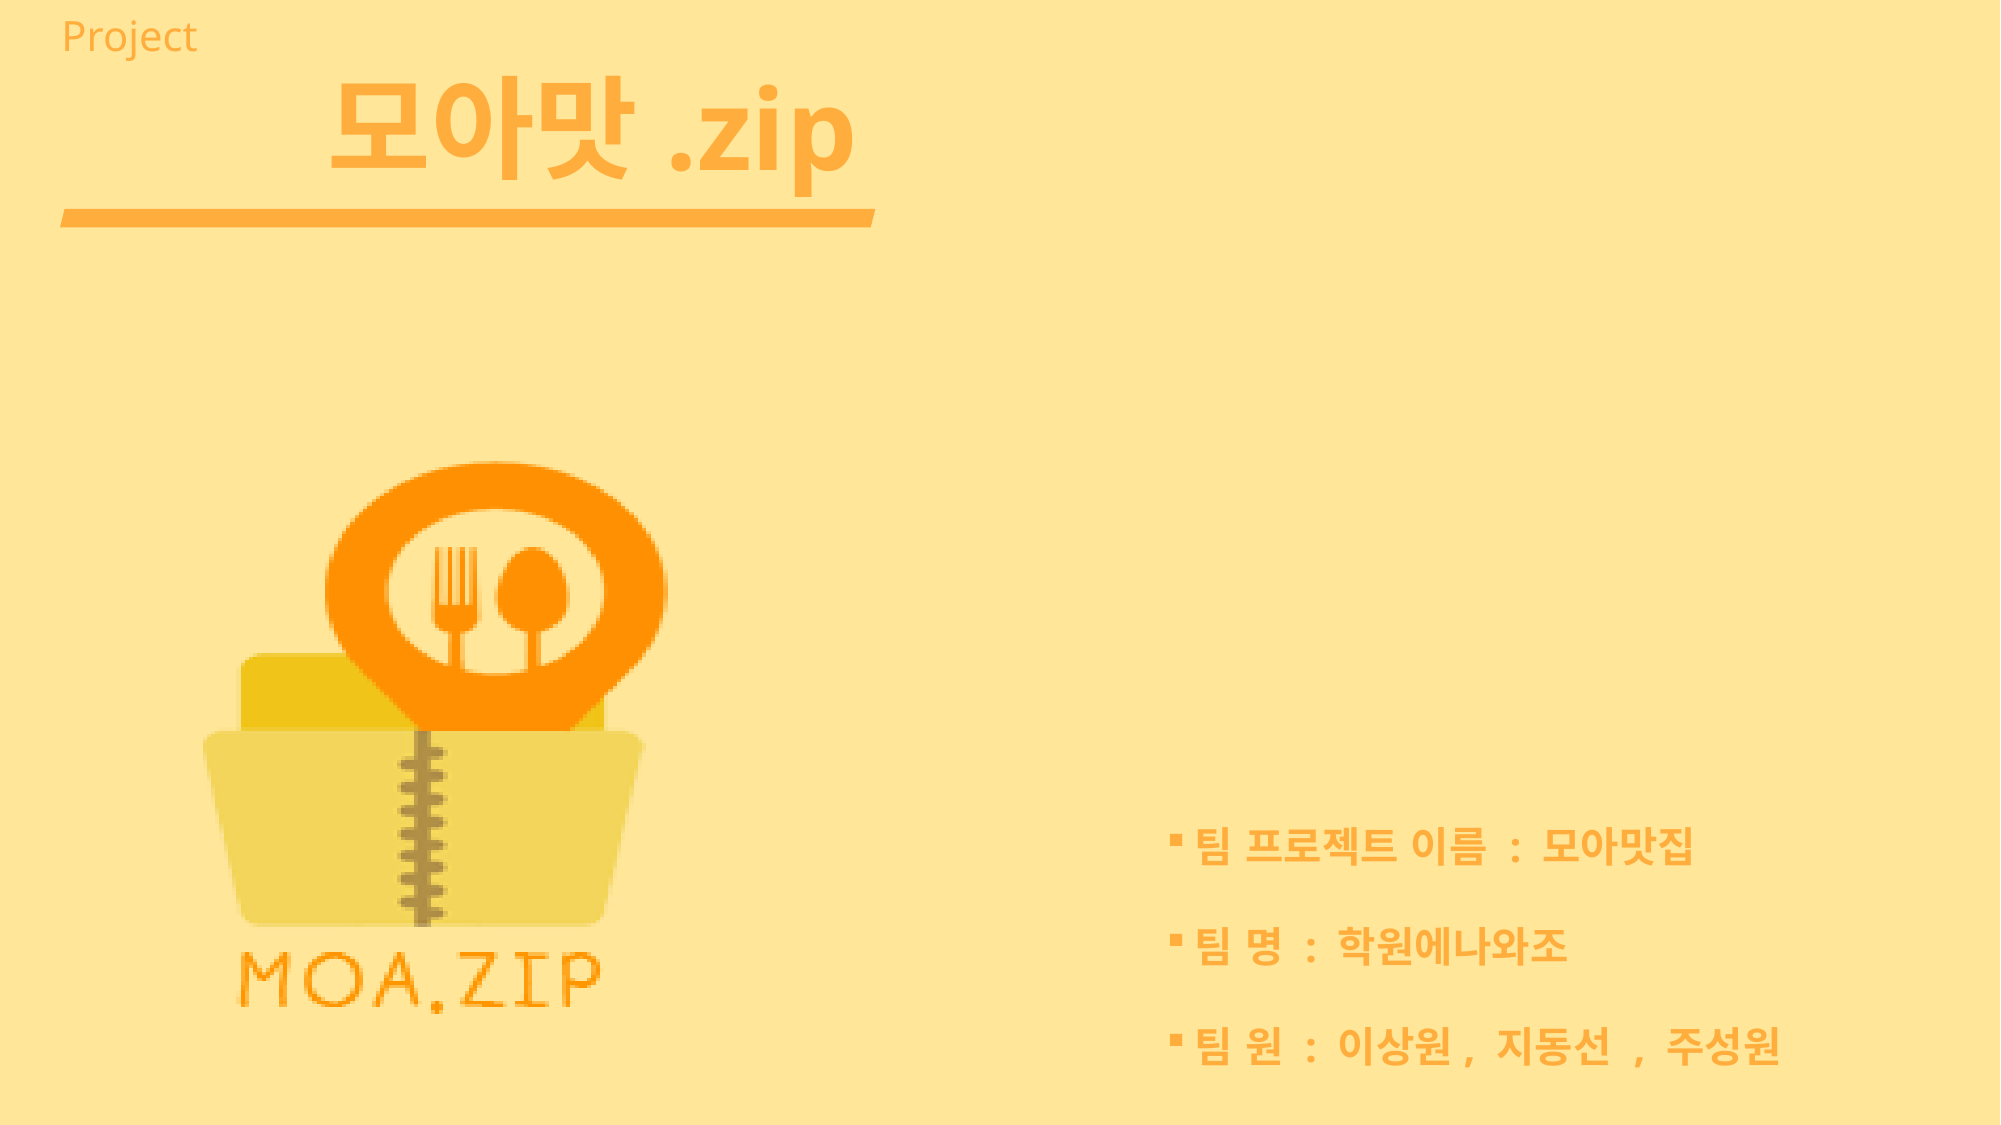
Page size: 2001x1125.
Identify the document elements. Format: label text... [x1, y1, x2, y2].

text_box [59, 208, 876, 228]
subtitle 모아맛.zip [0, 65, 873, 140]
picture [203, 461, 668, 1014]
text_box 팀 프로젝트 이름 : 모아맛집 팀 명 : 학원에나와조 팀 원 : 이상원, 지동선 , 주성원 [1151, 813, 1980, 1125]
